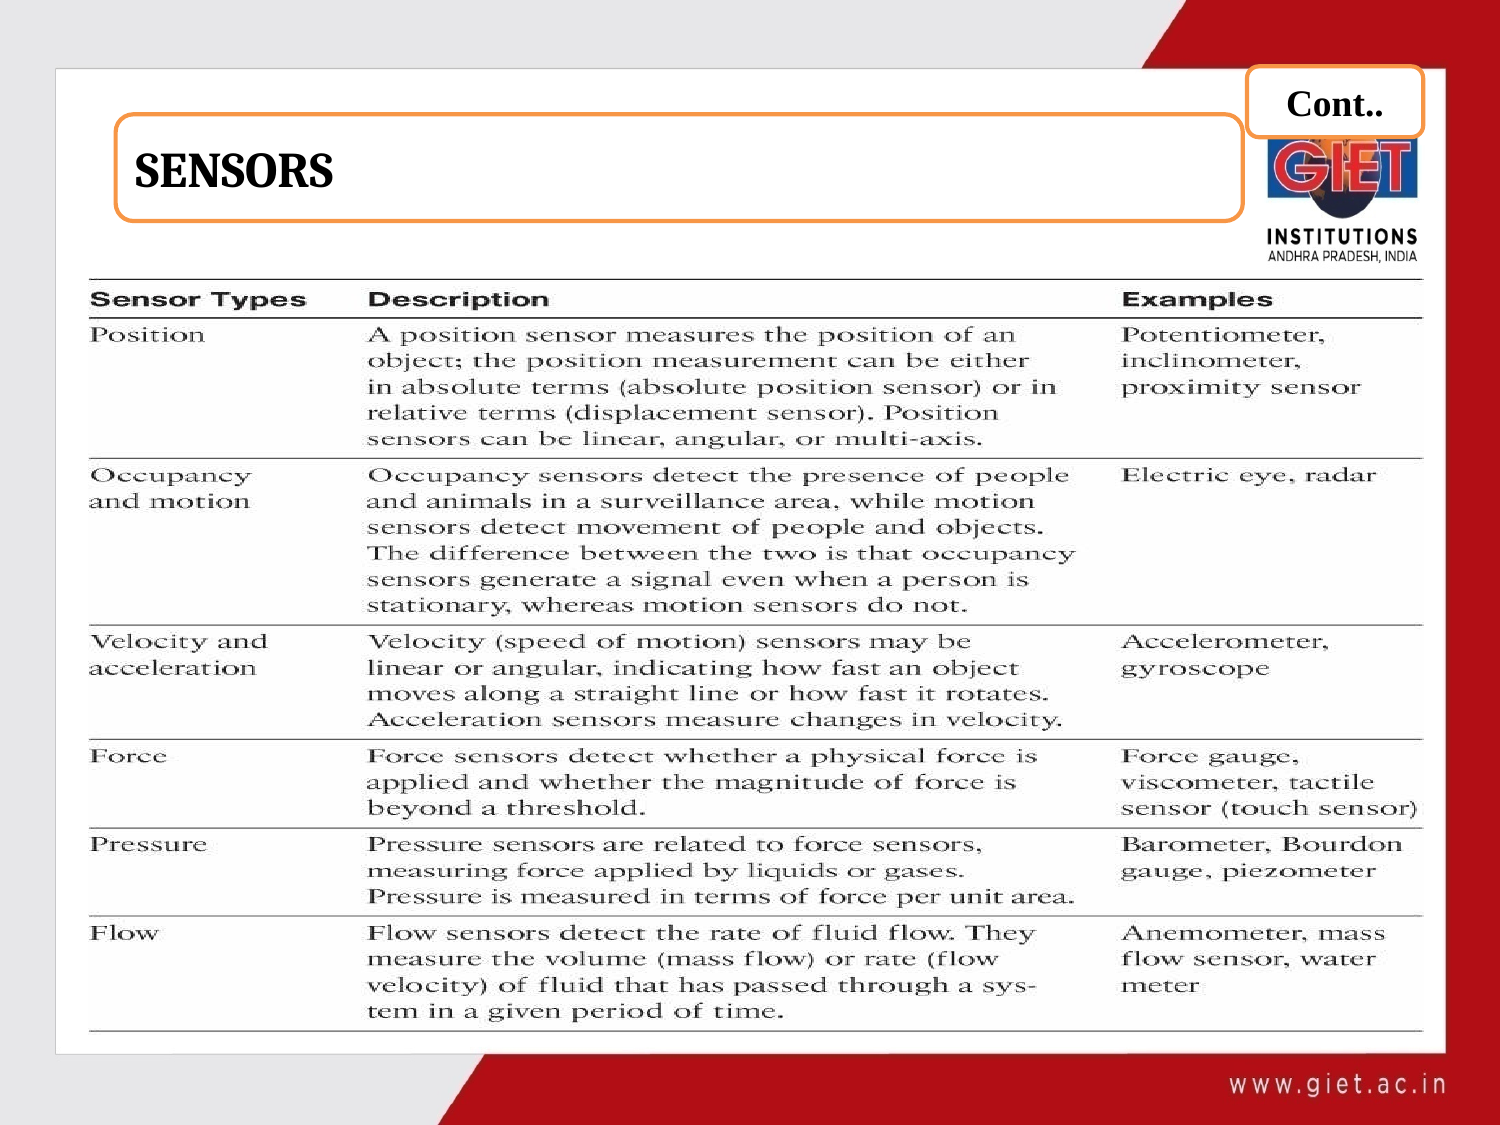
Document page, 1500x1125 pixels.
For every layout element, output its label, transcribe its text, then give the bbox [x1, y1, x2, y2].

text_box SENSORS [113, 112, 1245, 224]
picture [0, 0, 1500, 1125]
text_box Cont.. [1244, 64, 1426, 140]
